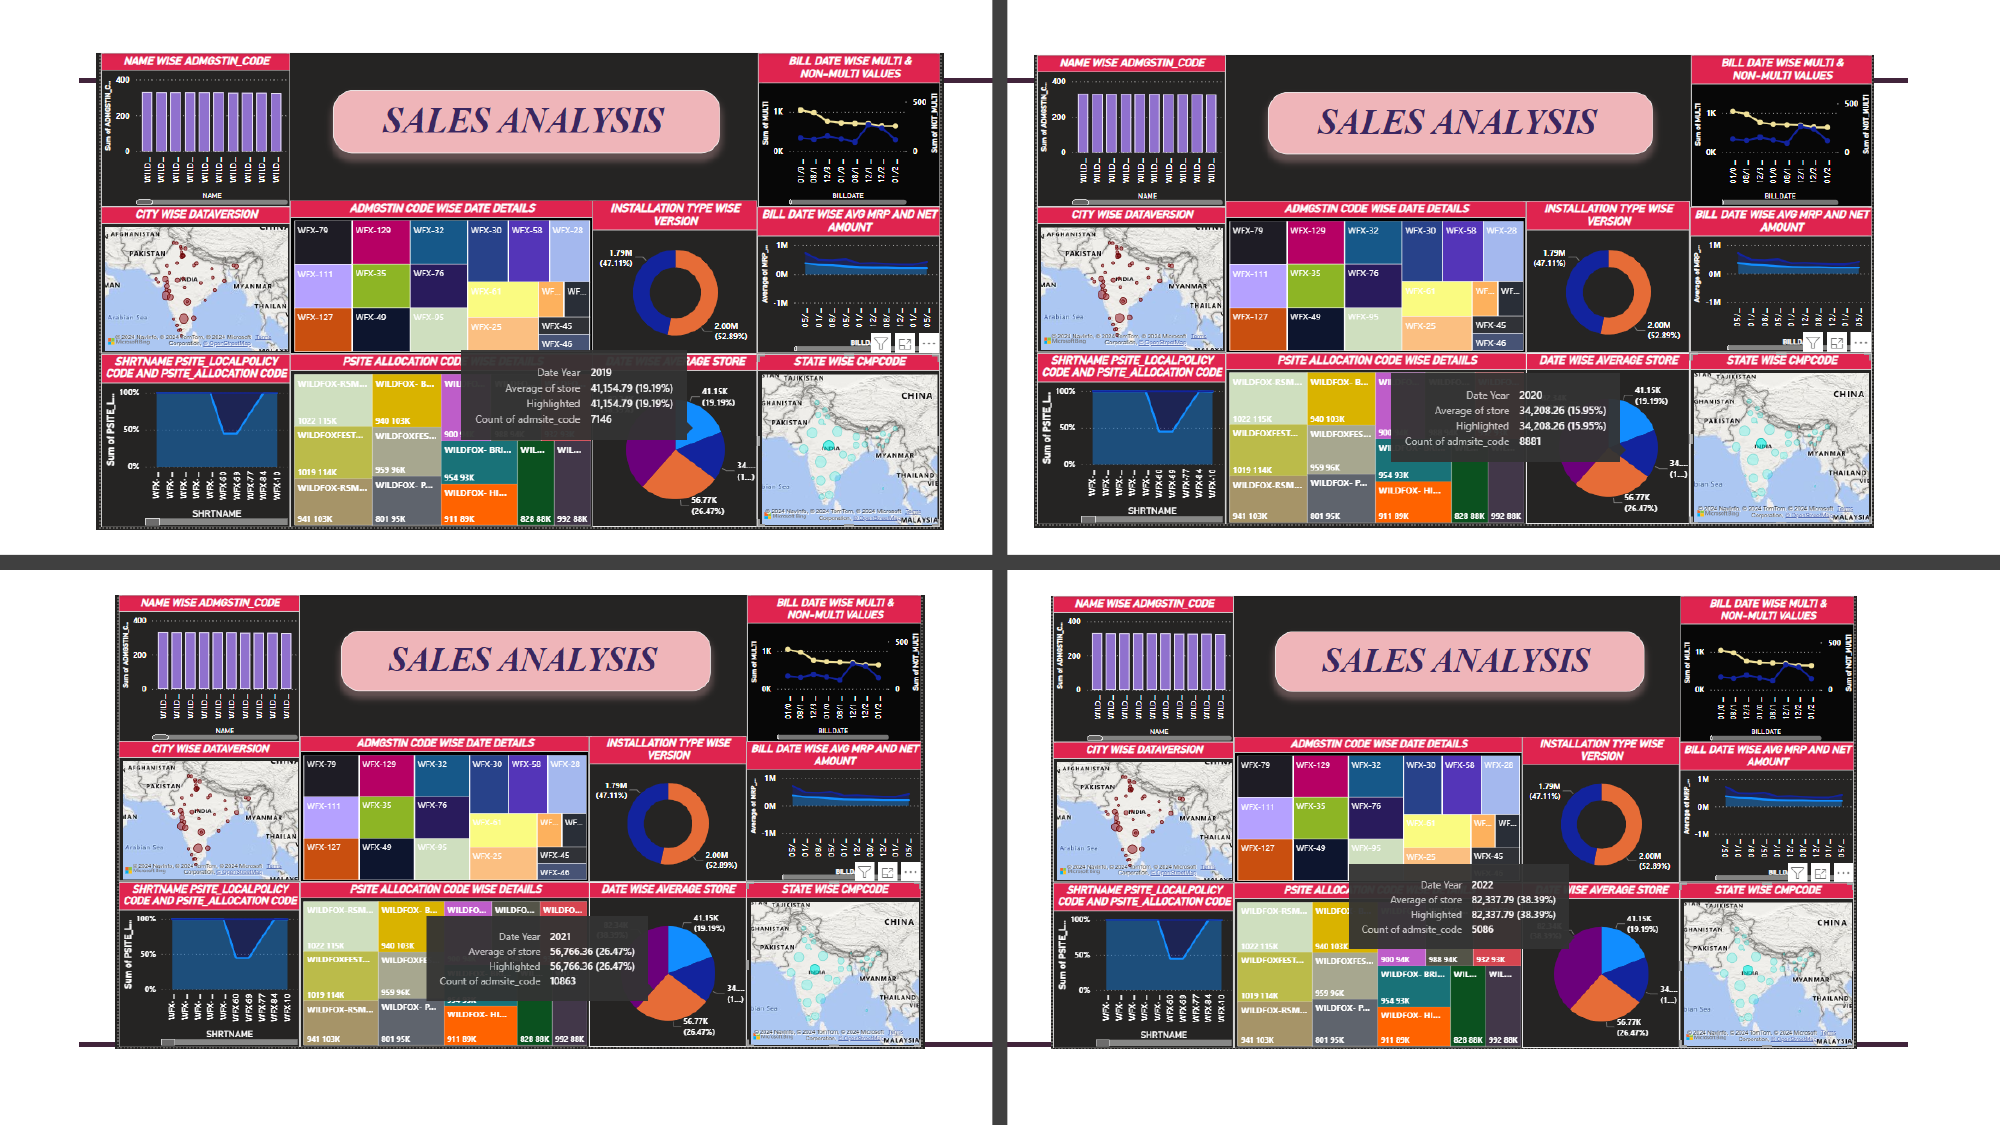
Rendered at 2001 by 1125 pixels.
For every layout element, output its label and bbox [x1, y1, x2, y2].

text_box [0, 554, 994, 571]
picture [96, 52, 944, 530]
picture [1034, 54, 1874, 528]
text_box [994, 554, 2000, 571]
picture [1051, 595, 1857, 1049]
picture [115, 595, 925, 1049]
text_box [991, 0, 1008, 554]
text_box [991, 571, 1008, 1125]
